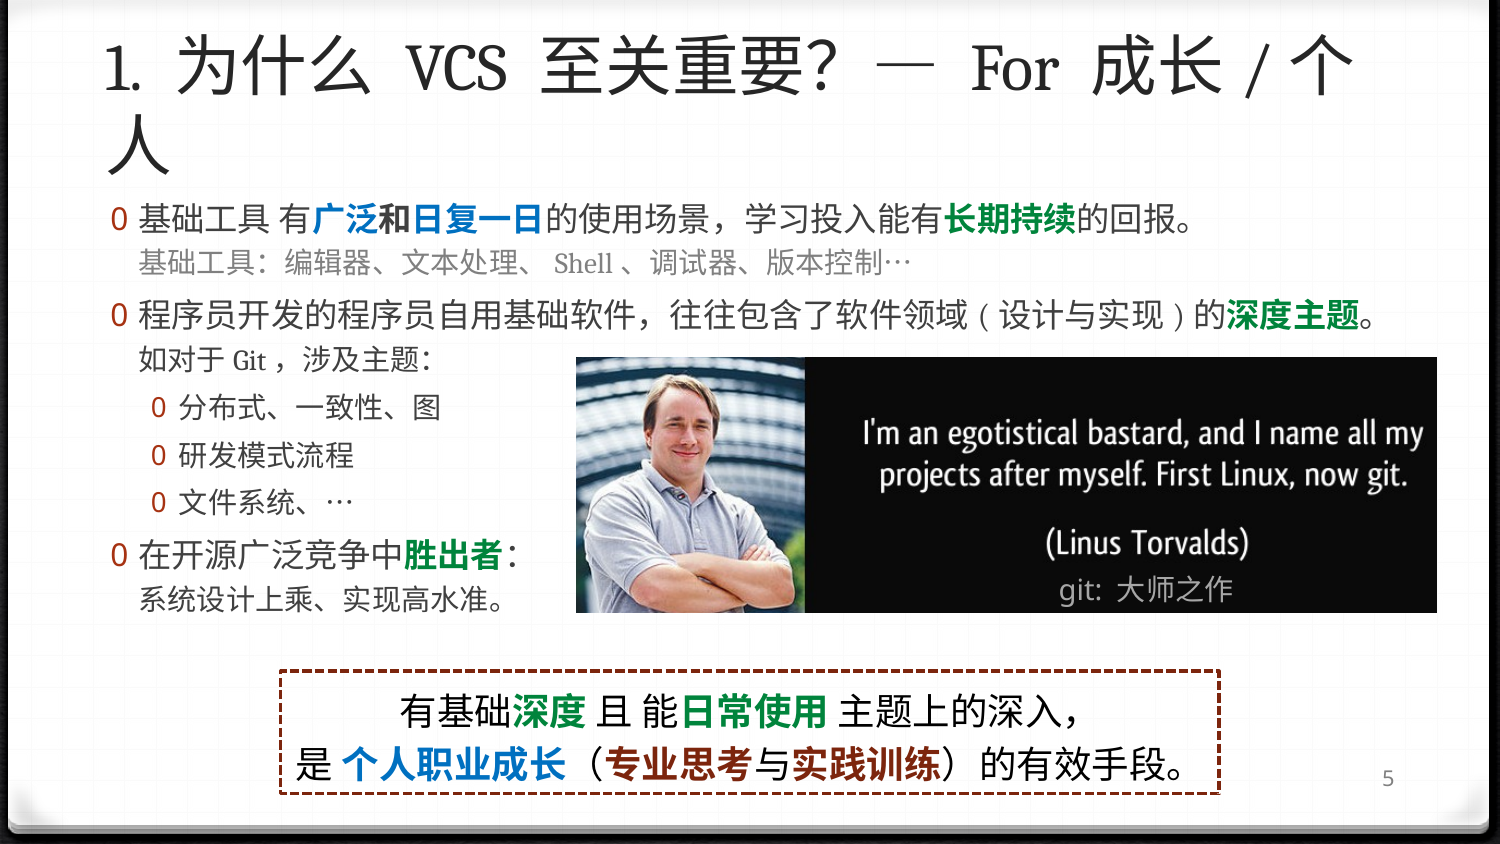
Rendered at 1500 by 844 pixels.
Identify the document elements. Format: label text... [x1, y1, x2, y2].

text_box 有基础深度 且 能日常使用 主题上的深入， 是 个人职业成长（专业思考与实践训练）的有效手段。 [280, 671, 1220, 794]
text_box 基础工具 有广泛和日复一日的使用场景，学习投入能有长期持续的回报。 基础工具：编辑器、文本处理、Shell、调试器、版本控制… 程序员开发的程序员自用基础软件，往往包含了软件领域(设计与实现)的深度主题。 如对于Git，涉及主题： 分布式、一致性、图 研发模式流程 文件系统、… 在开源广泛竞争中胜出者： 系统设计上乘、实现高水准。 [95, 182, 1457, 624]
title 1. 为什么 VCS 至关重要？— For 成长/个人 [90, 14, 1410, 193]
picture [0, 0, 1500, 844]
slide_number 4 [1059, 756, 1410, 802]
